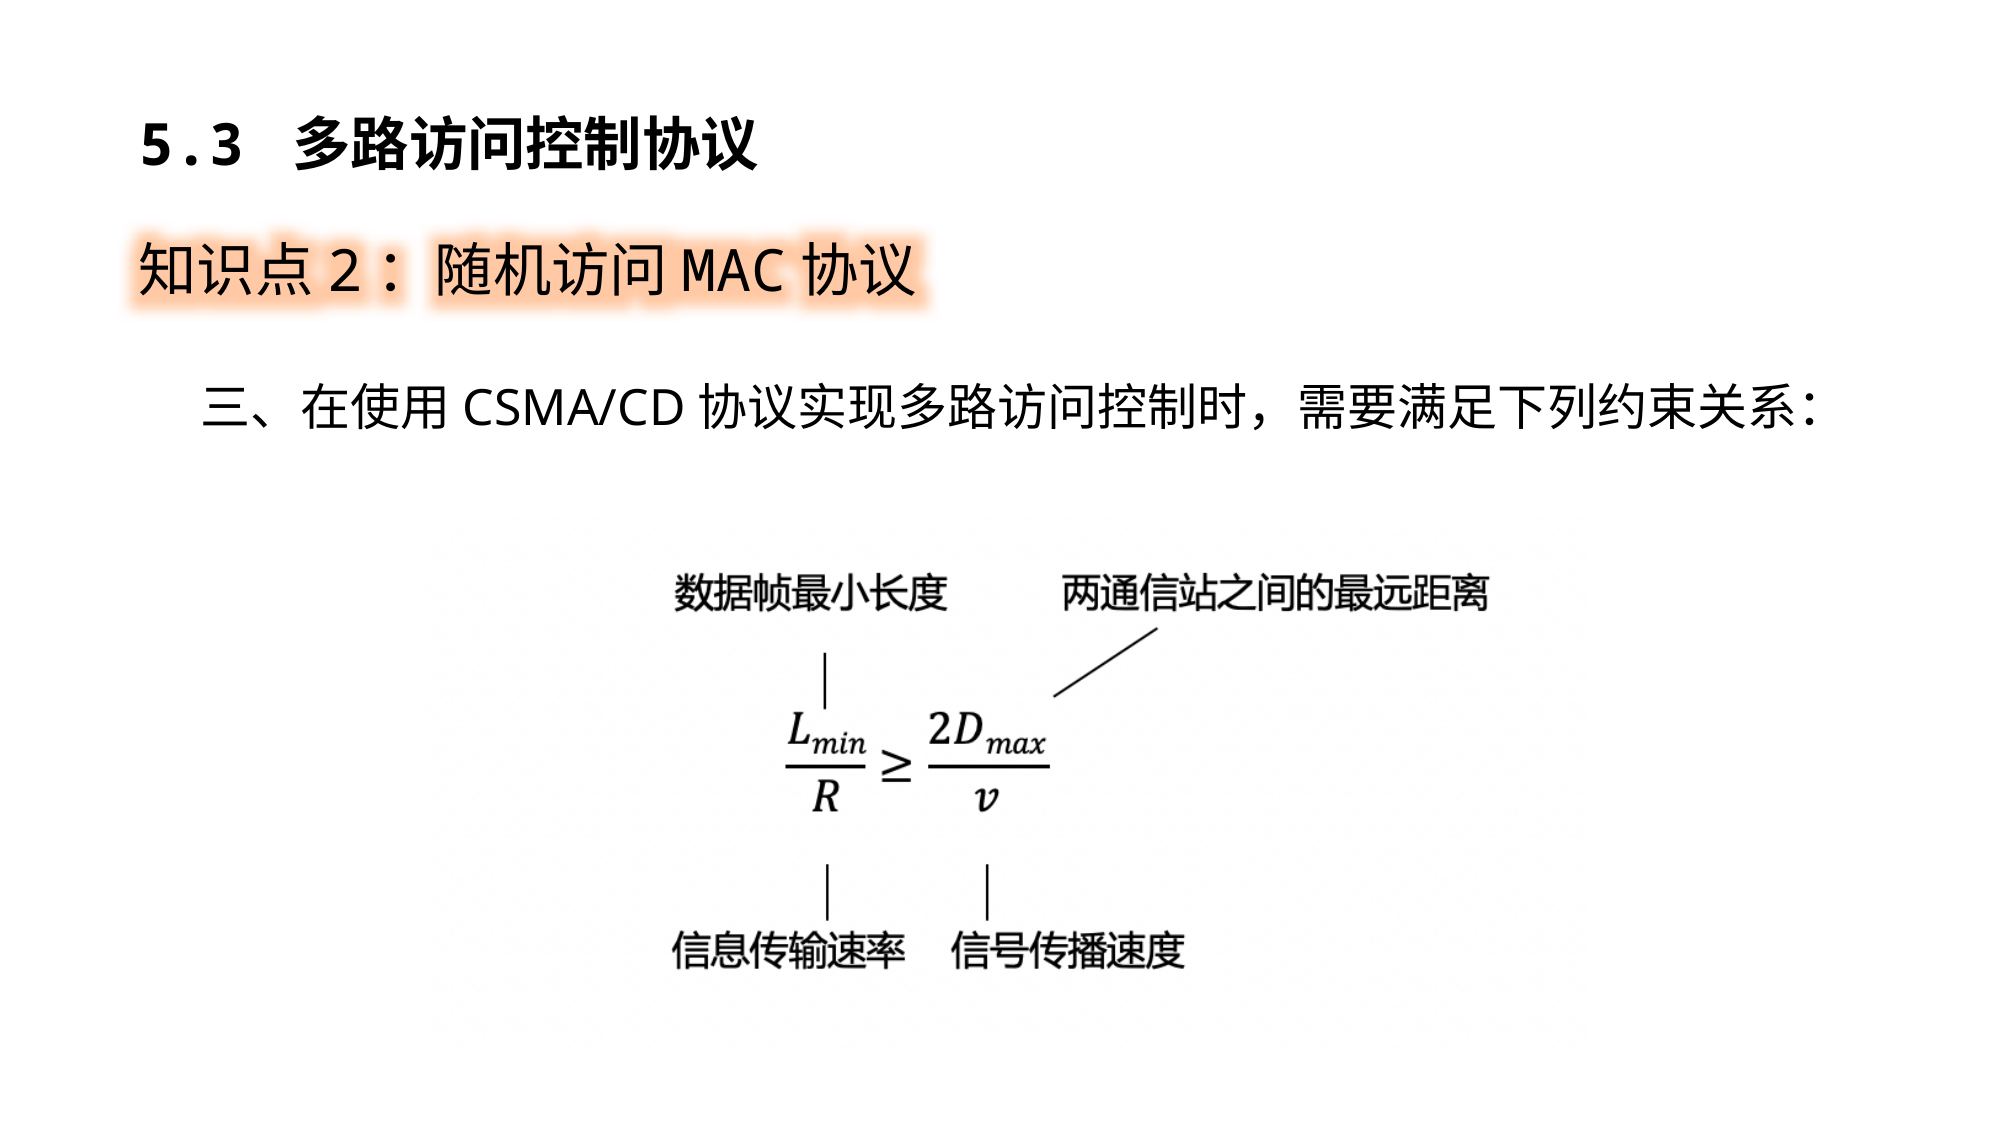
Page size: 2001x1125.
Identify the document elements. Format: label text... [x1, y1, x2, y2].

text_box 三、在使用CSMA/CD协议实现多路访问控制时，需要满足下列约束关系： [186, 350, 1886, 443]
text_box 练习题 [120, 165, 1568, 169]
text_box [118, 170, 1949, 335]
text_box 知识点2：随机访问MAC协议 [120, 172, 1945, 329]
text_box L=800bit R=1Gbit/s v=200000km/s 求D？ D=（(L/R)*v）/2=80m [114, 166, 1954, 339]
text_box 5.3 多路访问控制协议 [120, 97, 1568, 151]
text_box 知识点2：随机访问MAC协议 [120, 151, 1568, 155]
picture [424, 514, 1590, 1050]
